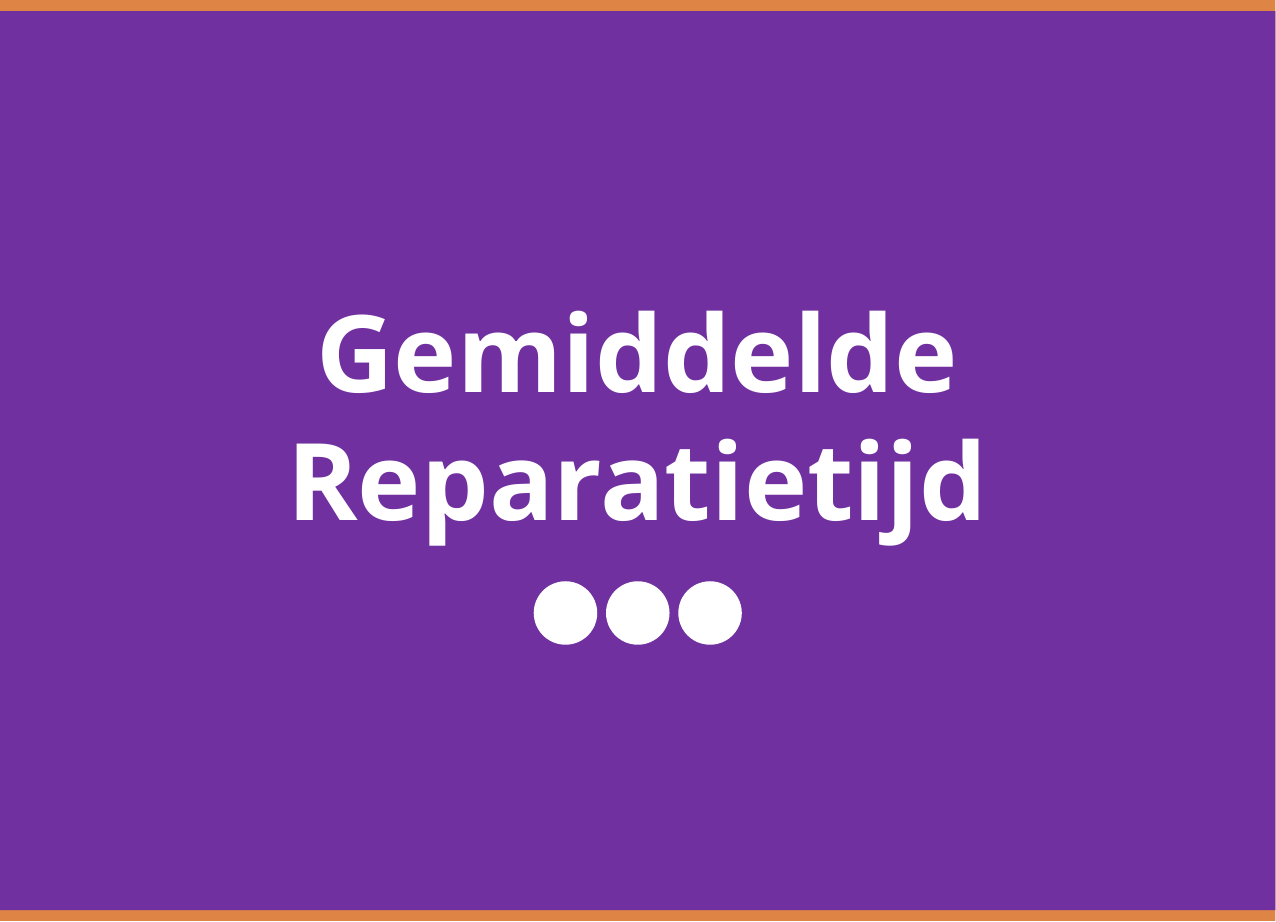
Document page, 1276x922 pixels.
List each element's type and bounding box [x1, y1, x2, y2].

text_box [0, 10, 1276, 911]
text_box [148, 277, 1127, 644]
